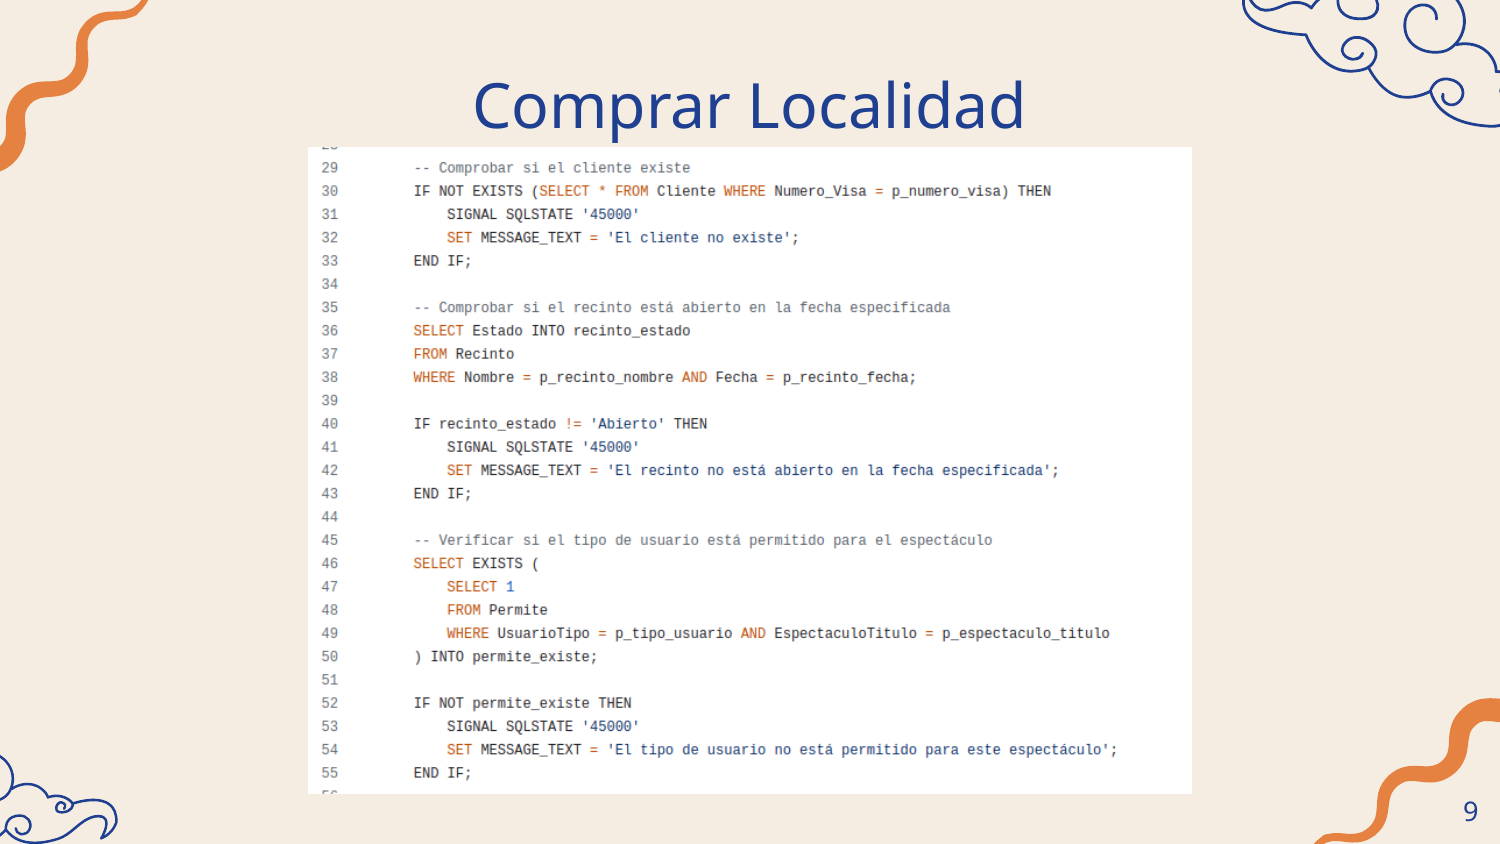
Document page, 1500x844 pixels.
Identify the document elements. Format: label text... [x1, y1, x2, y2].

picture [308, 147, 1192, 794]
title Comprar Localidad [155, 60, 1344, 148]
slide_number ‹#› [1403, 779, 1494, 844]
